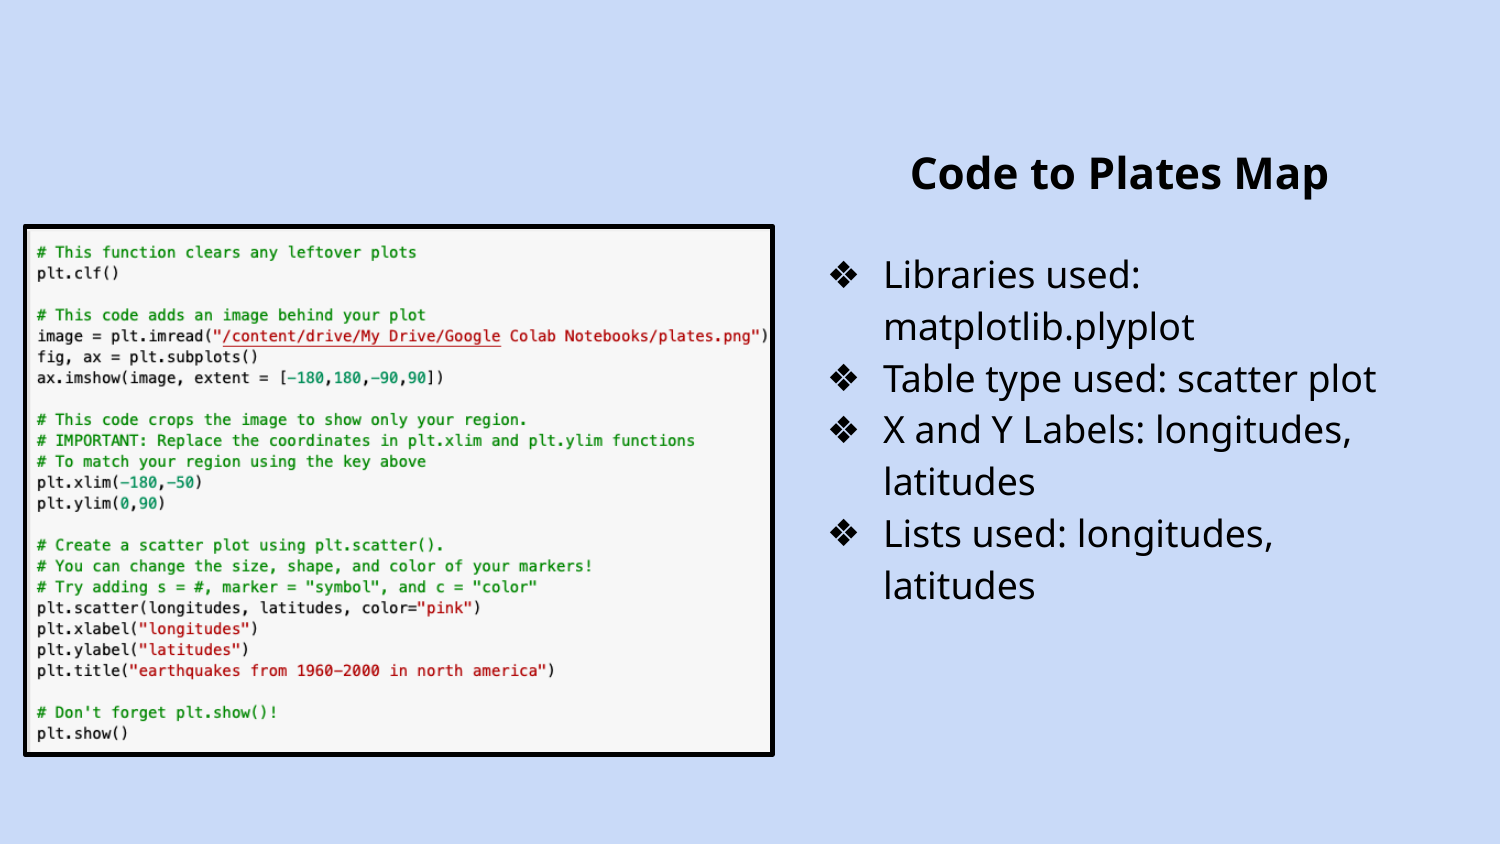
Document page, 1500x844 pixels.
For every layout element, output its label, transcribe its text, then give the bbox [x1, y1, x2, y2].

title Code to Plates Map [894, 89, 1356, 214]
picture [27, 228, 771, 753]
list Libraries used: matplotlib.plyplot Table type used: scatter plot X and Y Labels: longitudes, latitudes Lists used: longitudes, latitudes [793, 229, 1401, 752]
